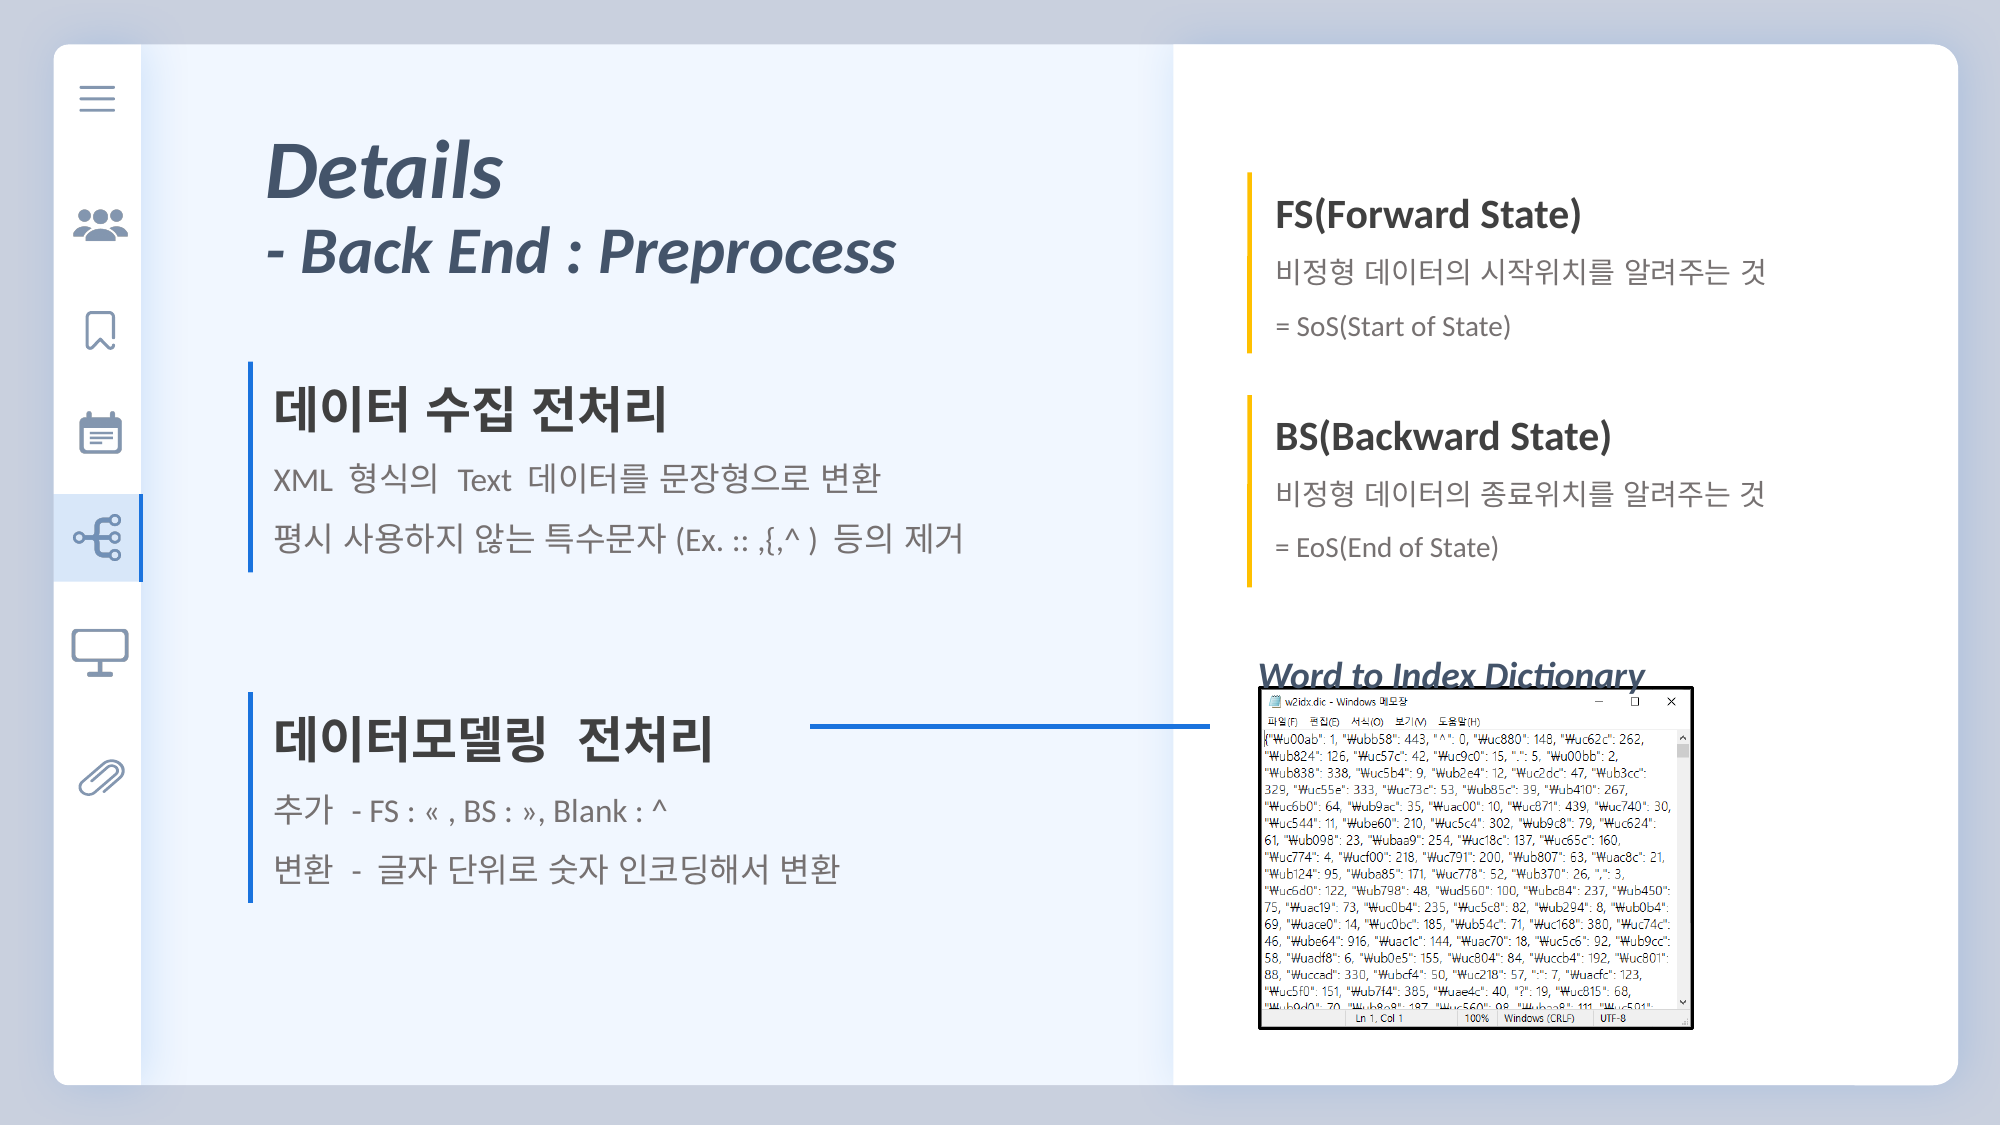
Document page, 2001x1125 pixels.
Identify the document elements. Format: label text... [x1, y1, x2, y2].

text_box [141, 62, 148, 1067]
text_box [1249, 154, 1928, 364]
text_box Details [250, 58, 1172, 159]
text_box [140, 43, 1172, 1087]
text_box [53, 43, 158, 1087]
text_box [250, 671, 960, 915]
text_box [1172, 43, 1960, 1087]
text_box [1167, 729, 1172, 1068]
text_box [250, 340, 1040, 585]
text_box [1249, 376, 1902, 599]
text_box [1242, 620, 1715, 1027]
text_box - Back End : Preprocess [250, 159, 1170, 295]
